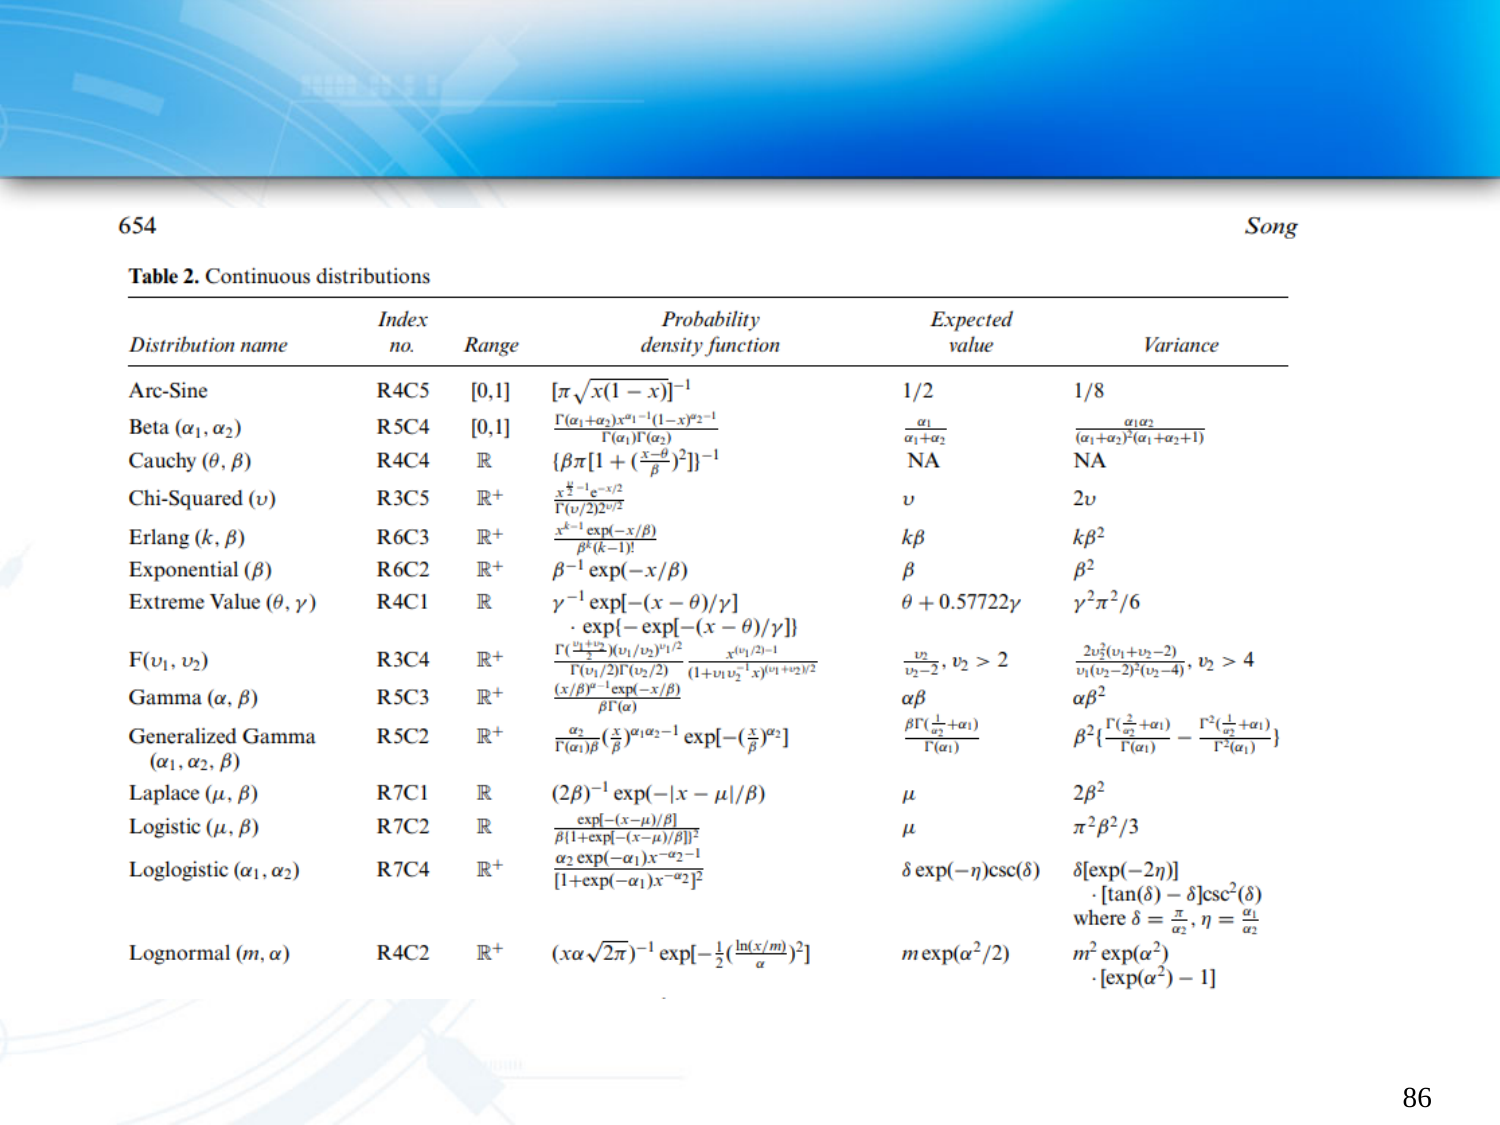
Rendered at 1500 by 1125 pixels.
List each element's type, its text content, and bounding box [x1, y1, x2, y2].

slide_number 86 [1134, 1070, 1448, 1125]
picture [0, 0, 1500, 1125]
